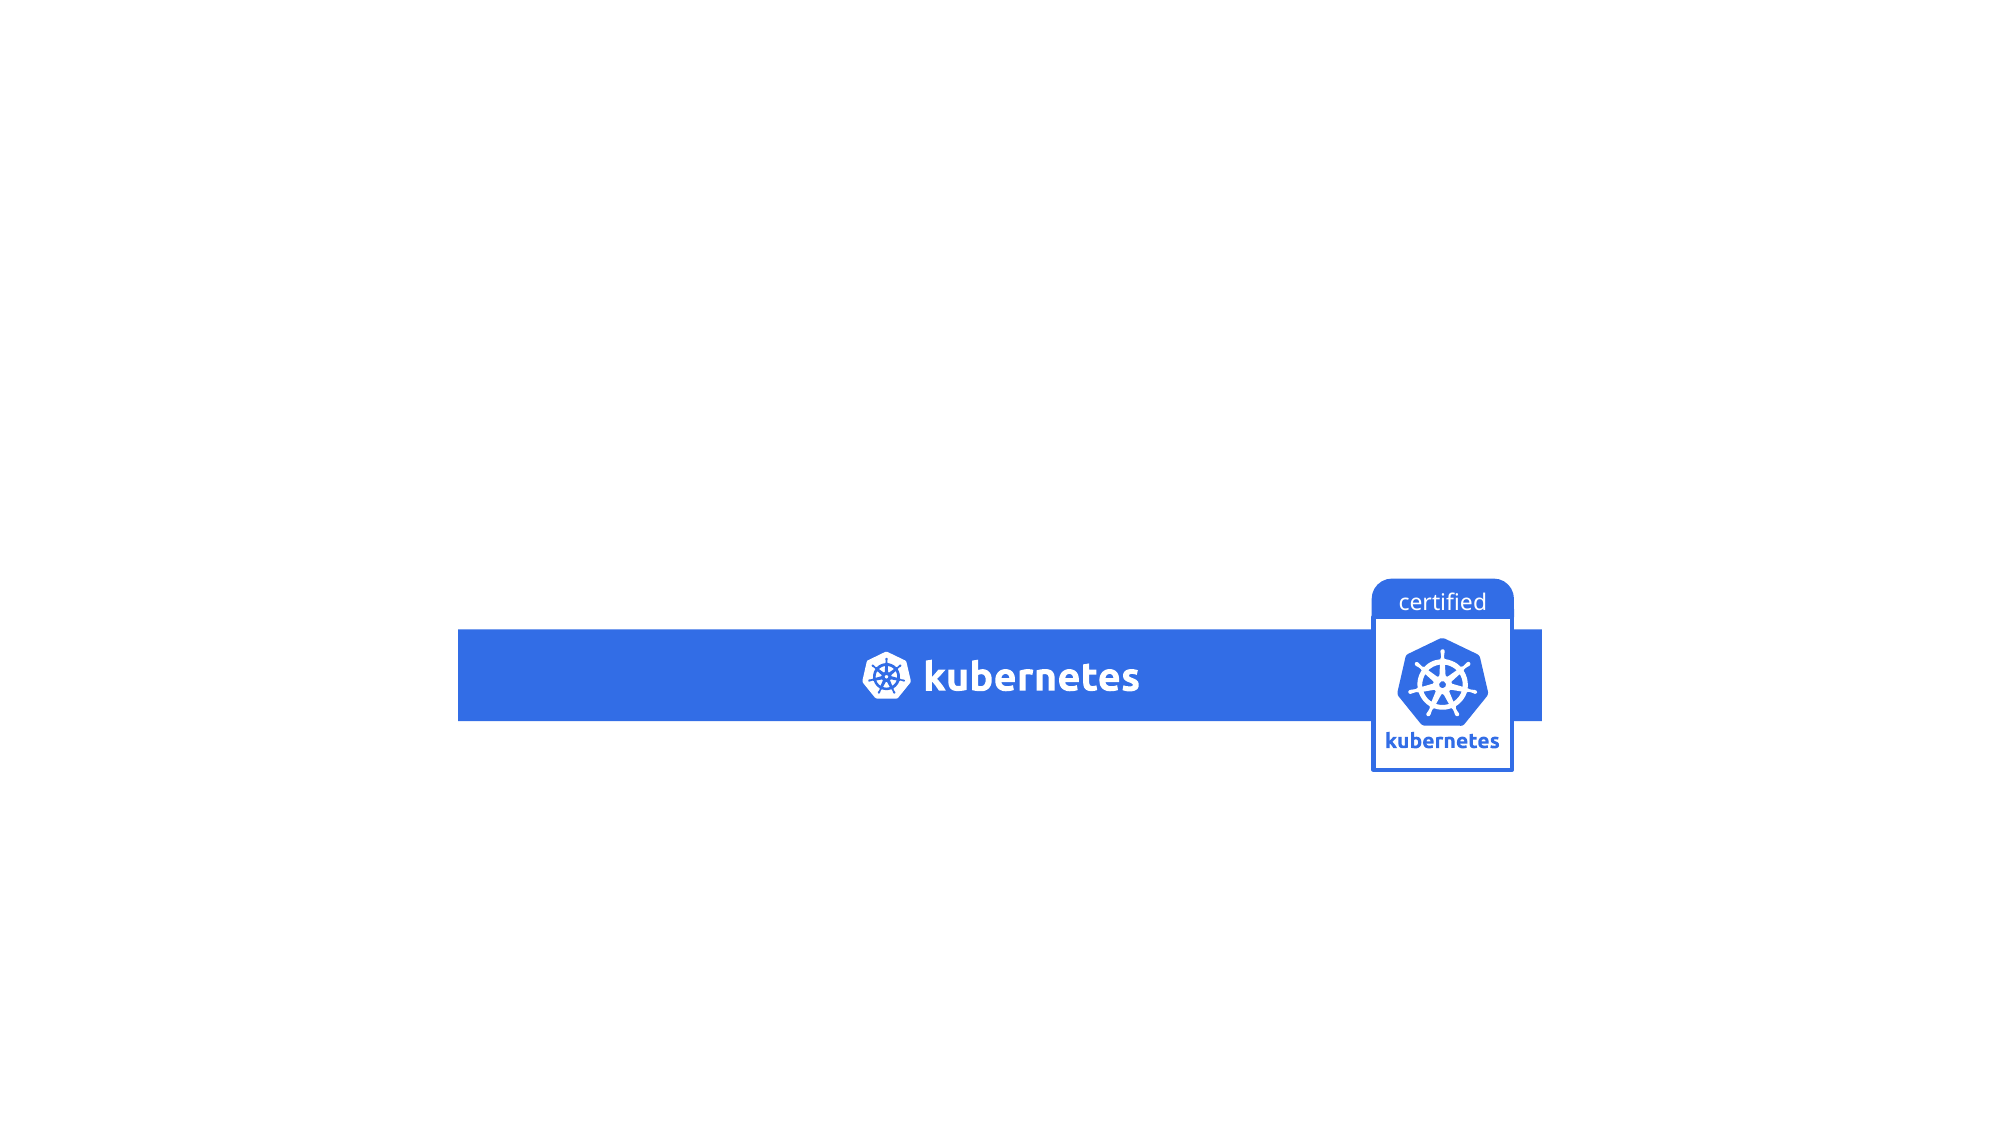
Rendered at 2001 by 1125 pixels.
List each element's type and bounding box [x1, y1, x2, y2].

text_box [1373, 580, 1513, 770]
text_box [862, 651, 1139, 699]
text_box [1517, 629, 1542, 722]
text_box [458, 629, 1368, 722]
